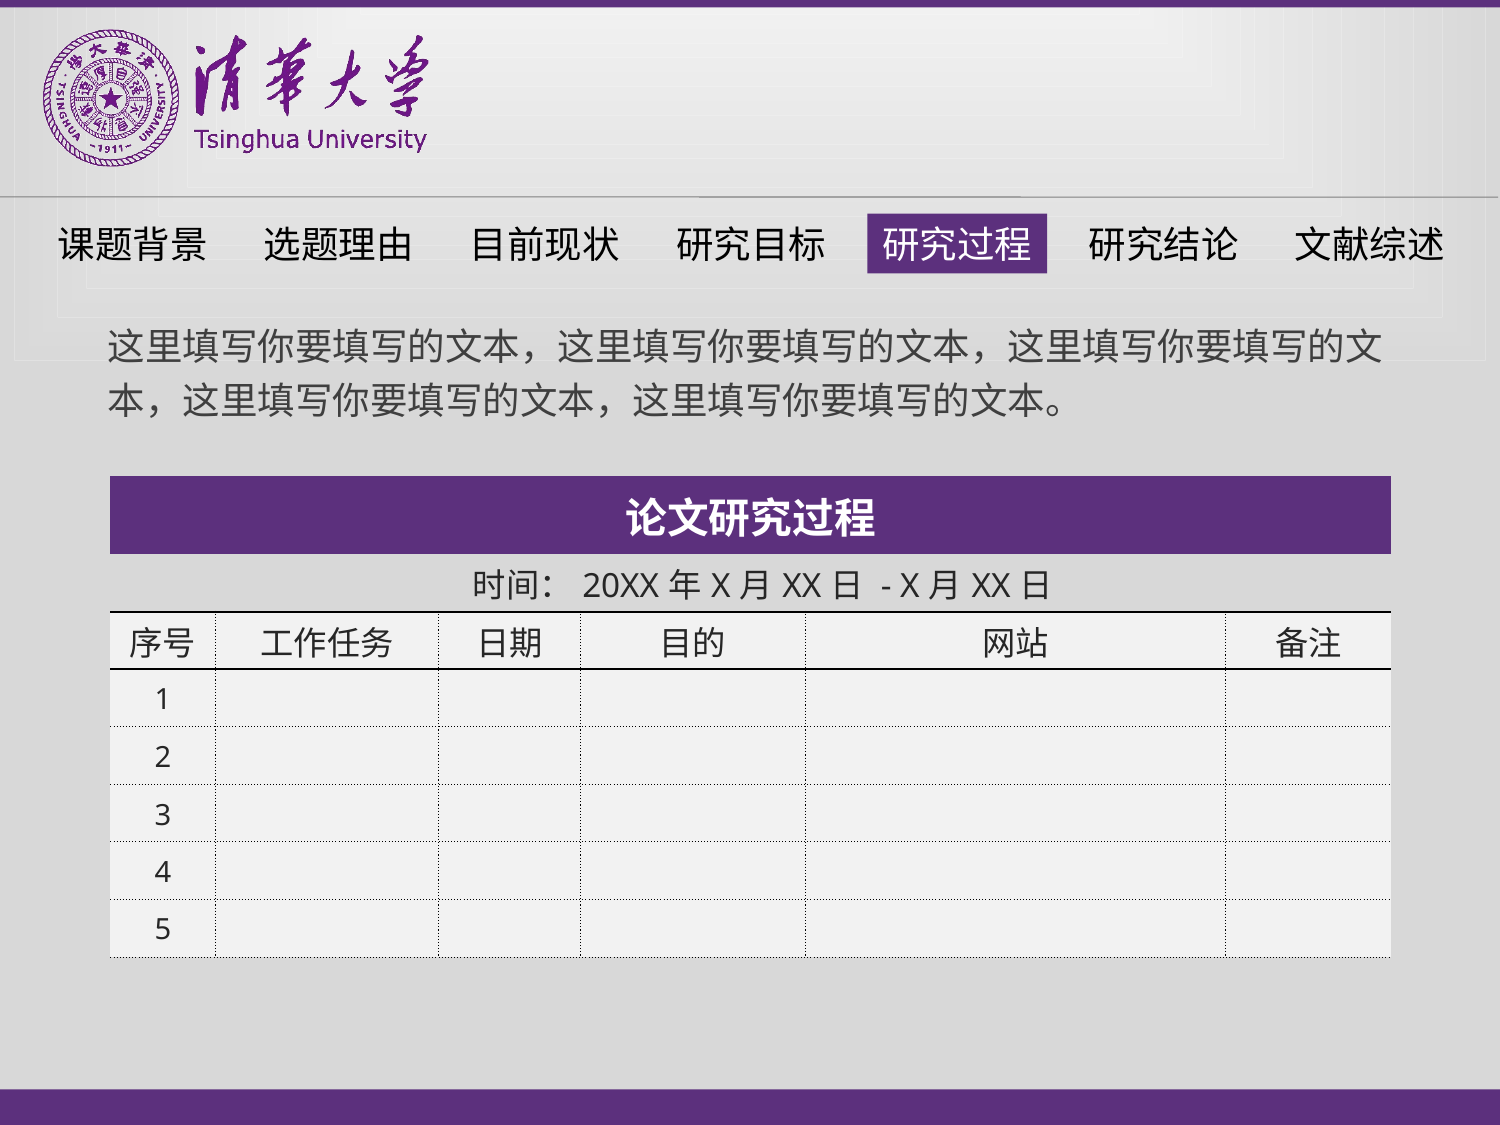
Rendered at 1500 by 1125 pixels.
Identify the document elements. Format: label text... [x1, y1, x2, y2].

table_cell [580, 670, 805, 727]
table_cell [1226, 899, 1391, 957]
table_cell [216, 784, 438, 842]
table_cell 备注 [1226, 613, 1391, 668]
table_cell [216, 899, 438, 957]
table_cell [1226, 842, 1391, 899]
table_cell 时间：20XX年X月XX日 - X月XX日 [110, 554, 1391, 611]
text_box 研究结论 [1073, 213, 1254, 274]
table_cell [580, 842, 805, 899]
text_box [471, 0, 1500, 8]
text_box 文献综述 [1279, 213, 1460, 274]
table_cell 5 [110, 899, 216, 957]
table_cell [580, 899, 805, 957]
table_cell [805, 727, 1226, 784]
text_box [0, 1089, 1500, 1125]
table_cell [216, 727, 438, 784]
table_cell [438, 784, 580, 842]
table_cell 2 [110, 727, 216, 784]
table_cell [438, 899, 580, 957]
table_cell [216, 842, 438, 899]
text_box 研究过程 [867, 213, 1048, 274]
table_cell [805, 899, 1226, 957]
table_cell [805, 784, 1226, 842]
table_header 论文研究过程 [110, 476, 1391, 554]
table_cell [216, 670, 438, 727]
table_cell [438, 842, 580, 899]
table_cell [1226, 670, 1391, 727]
table_cell 序号 [110, 613, 216, 668]
table_cell 日期 [438, 613, 580, 668]
table_cell 网站 [805, 613, 1226, 668]
table_cell [438, 727, 580, 784]
table_cell 目的 [580, 613, 805, 668]
table_cell [805, 842, 1226, 899]
text_box 课题背景 [42, 213, 223, 274]
table_cell 3 [110, 784, 216, 842]
table_cell [580, 784, 805, 842]
text_box 这里填写你要填写的文本，这里填写你要填写的文本，这里填写你要填写的文本，这里填写你要填写的文本，这里填写你要填写的文本。 [92, 306, 1412, 430]
table_cell [438, 670, 580, 727]
text_box 目前现状 [454, 213, 635, 274]
table_cell [1226, 784, 1391, 842]
text_box 选题理由 [248, 213, 429, 274]
table_cell 4 [110, 842, 216, 899]
table_cell 工作任务 [216, 613, 438, 668]
table_cell [1226, 727, 1391, 784]
text_box 研究目标 [661, 213, 841, 274]
table_cell [805, 670, 1226, 727]
table_cell 1 [110, 670, 216, 727]
picture [0, 0, 471, 200]
table_cell [580, 727, 805, 784]
